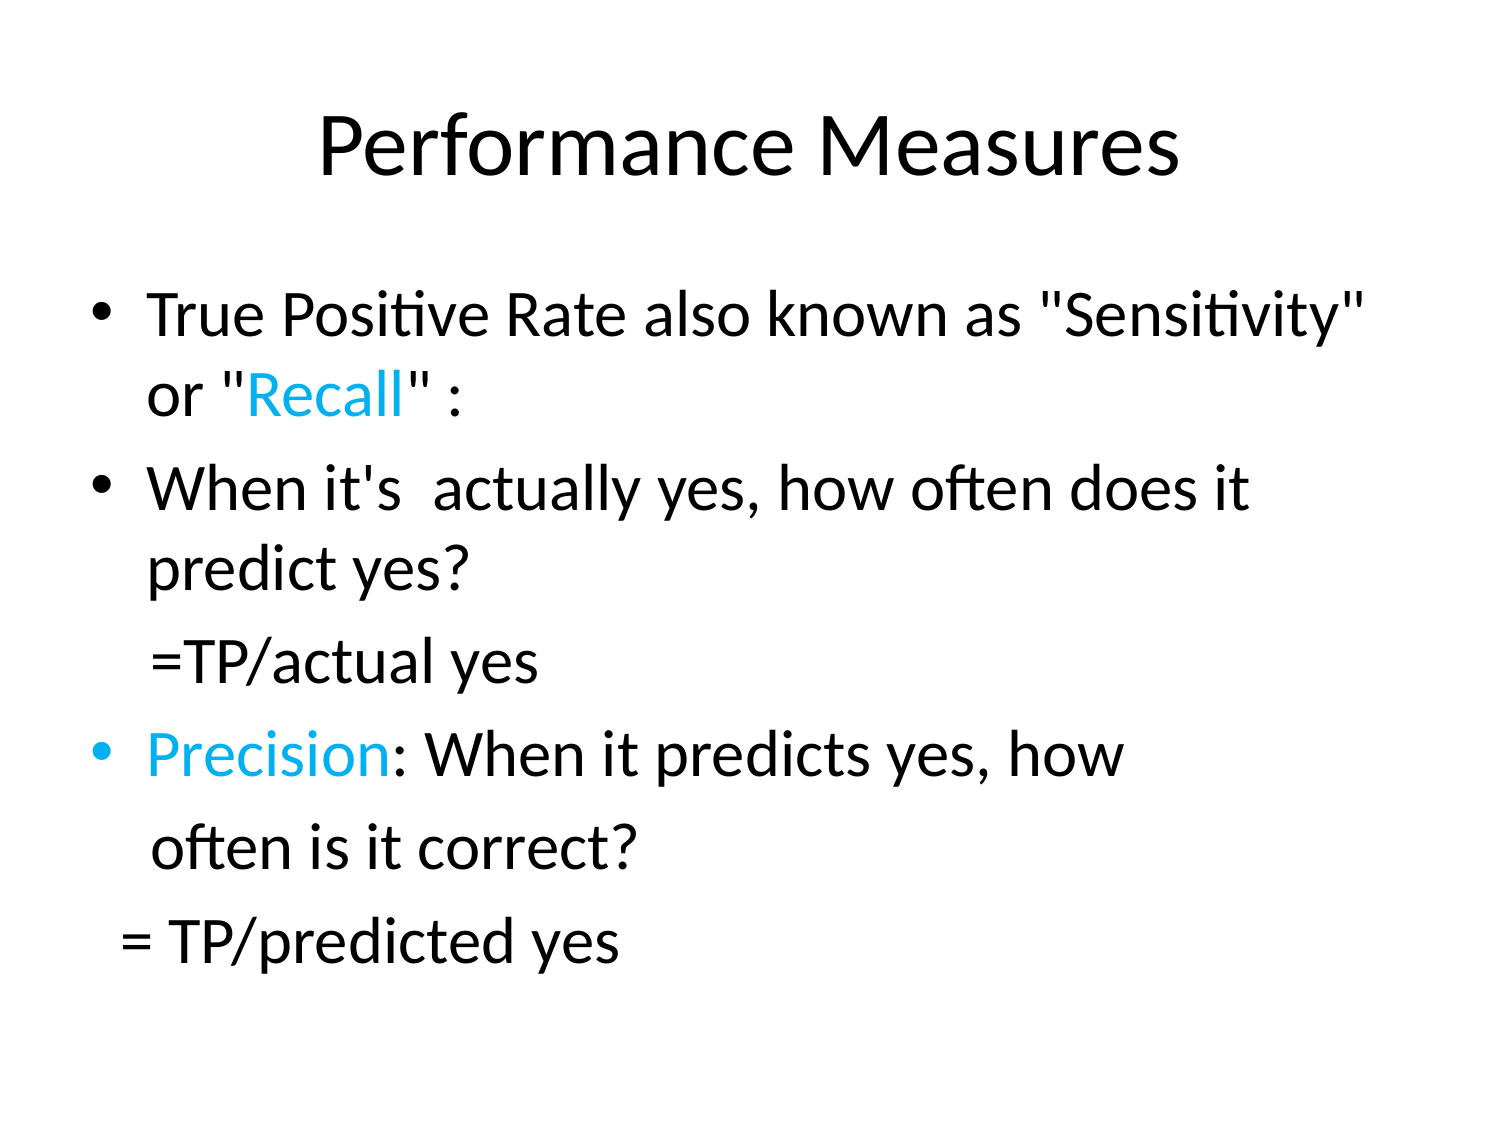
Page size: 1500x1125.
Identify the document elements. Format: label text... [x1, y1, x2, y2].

list True Positive Rate also known as "Sensitivity" or "Recall" : When it's actually yes, how often does it predict yes? =TP/actual yes Precision: When it predicts yes, how often is it correct? = TP/predicted yes [75, 262, 1425, 1005]
title Performance Measures [75, 45, 1425, 233]
